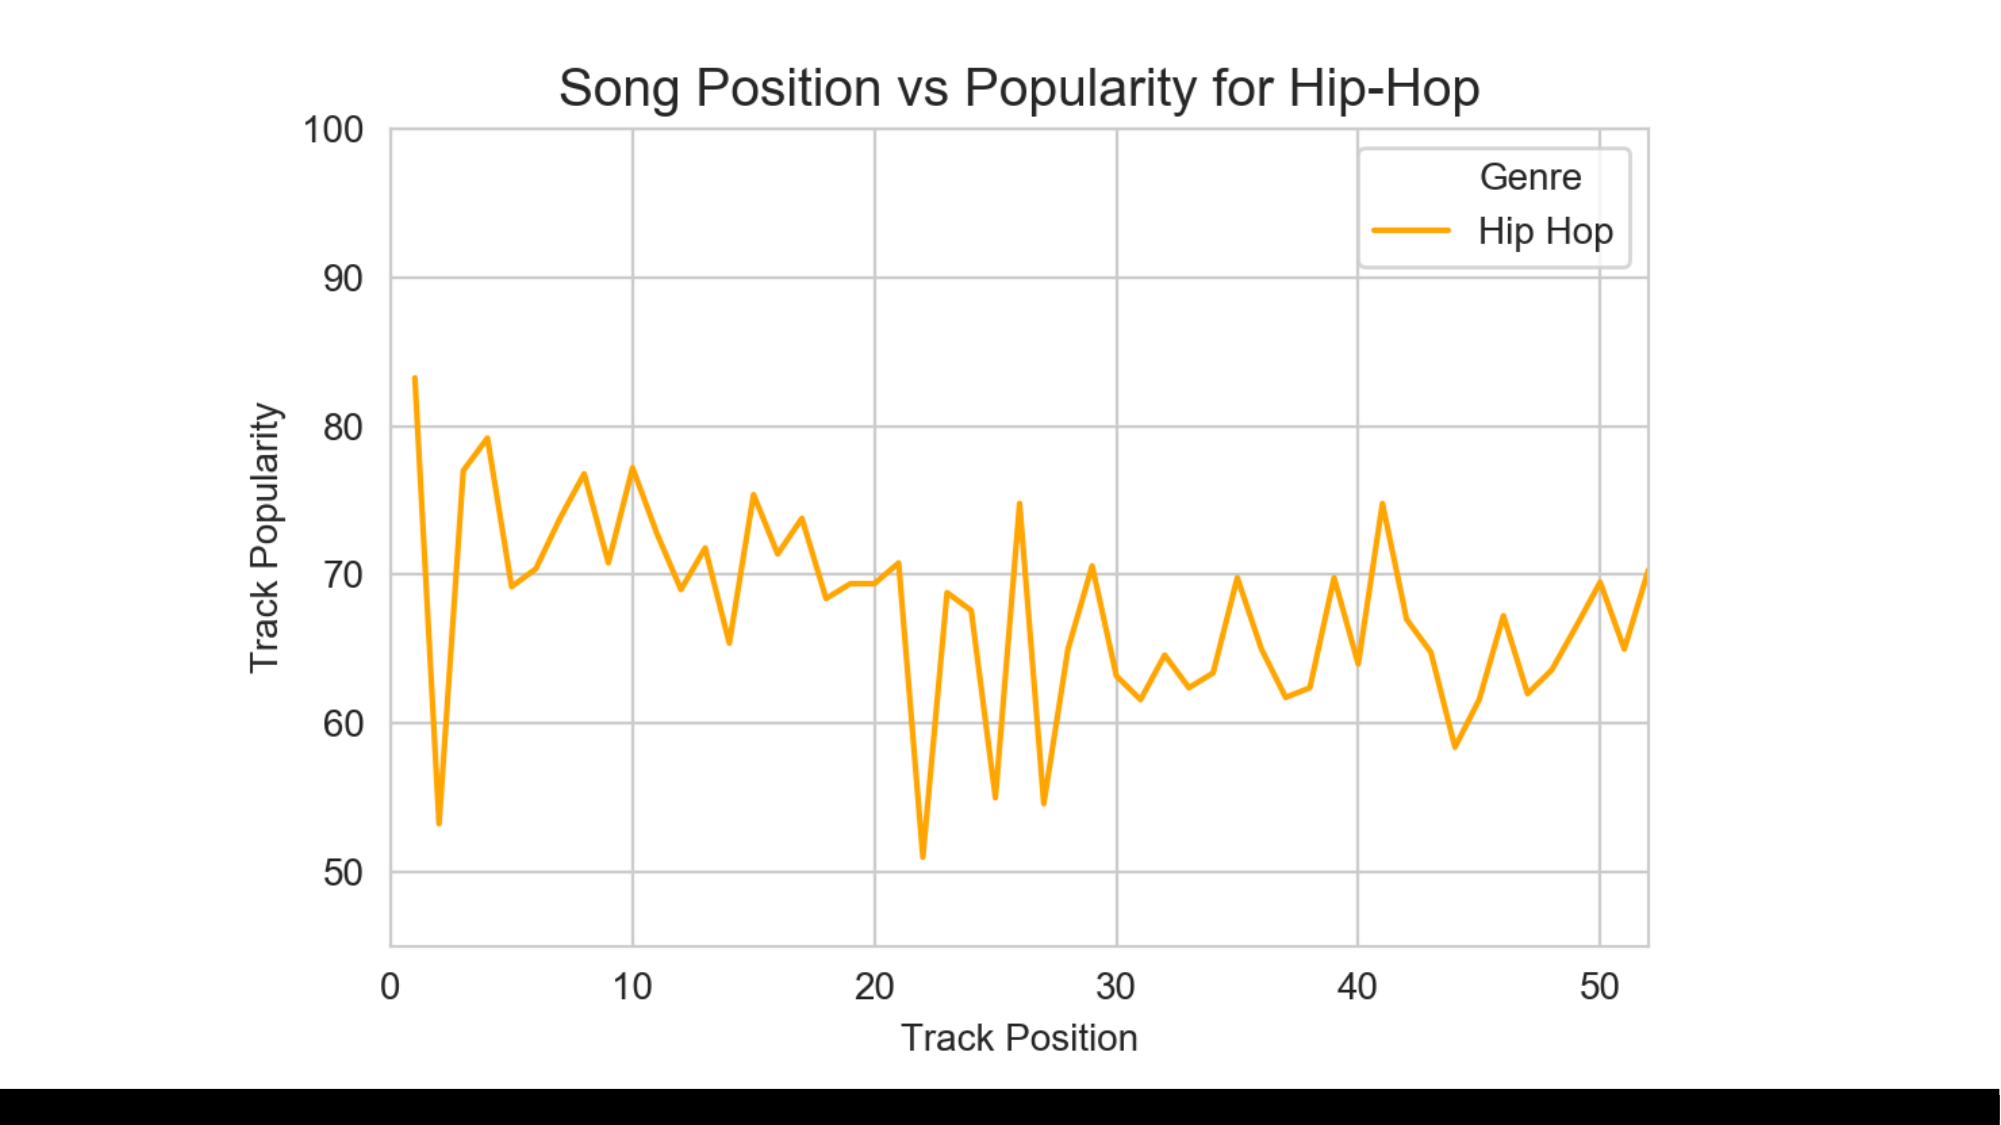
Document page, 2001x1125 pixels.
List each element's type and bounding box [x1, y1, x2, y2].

picture [188, 0, 1811, 1082]
text_box [0, 1088, 2000, 1125]
